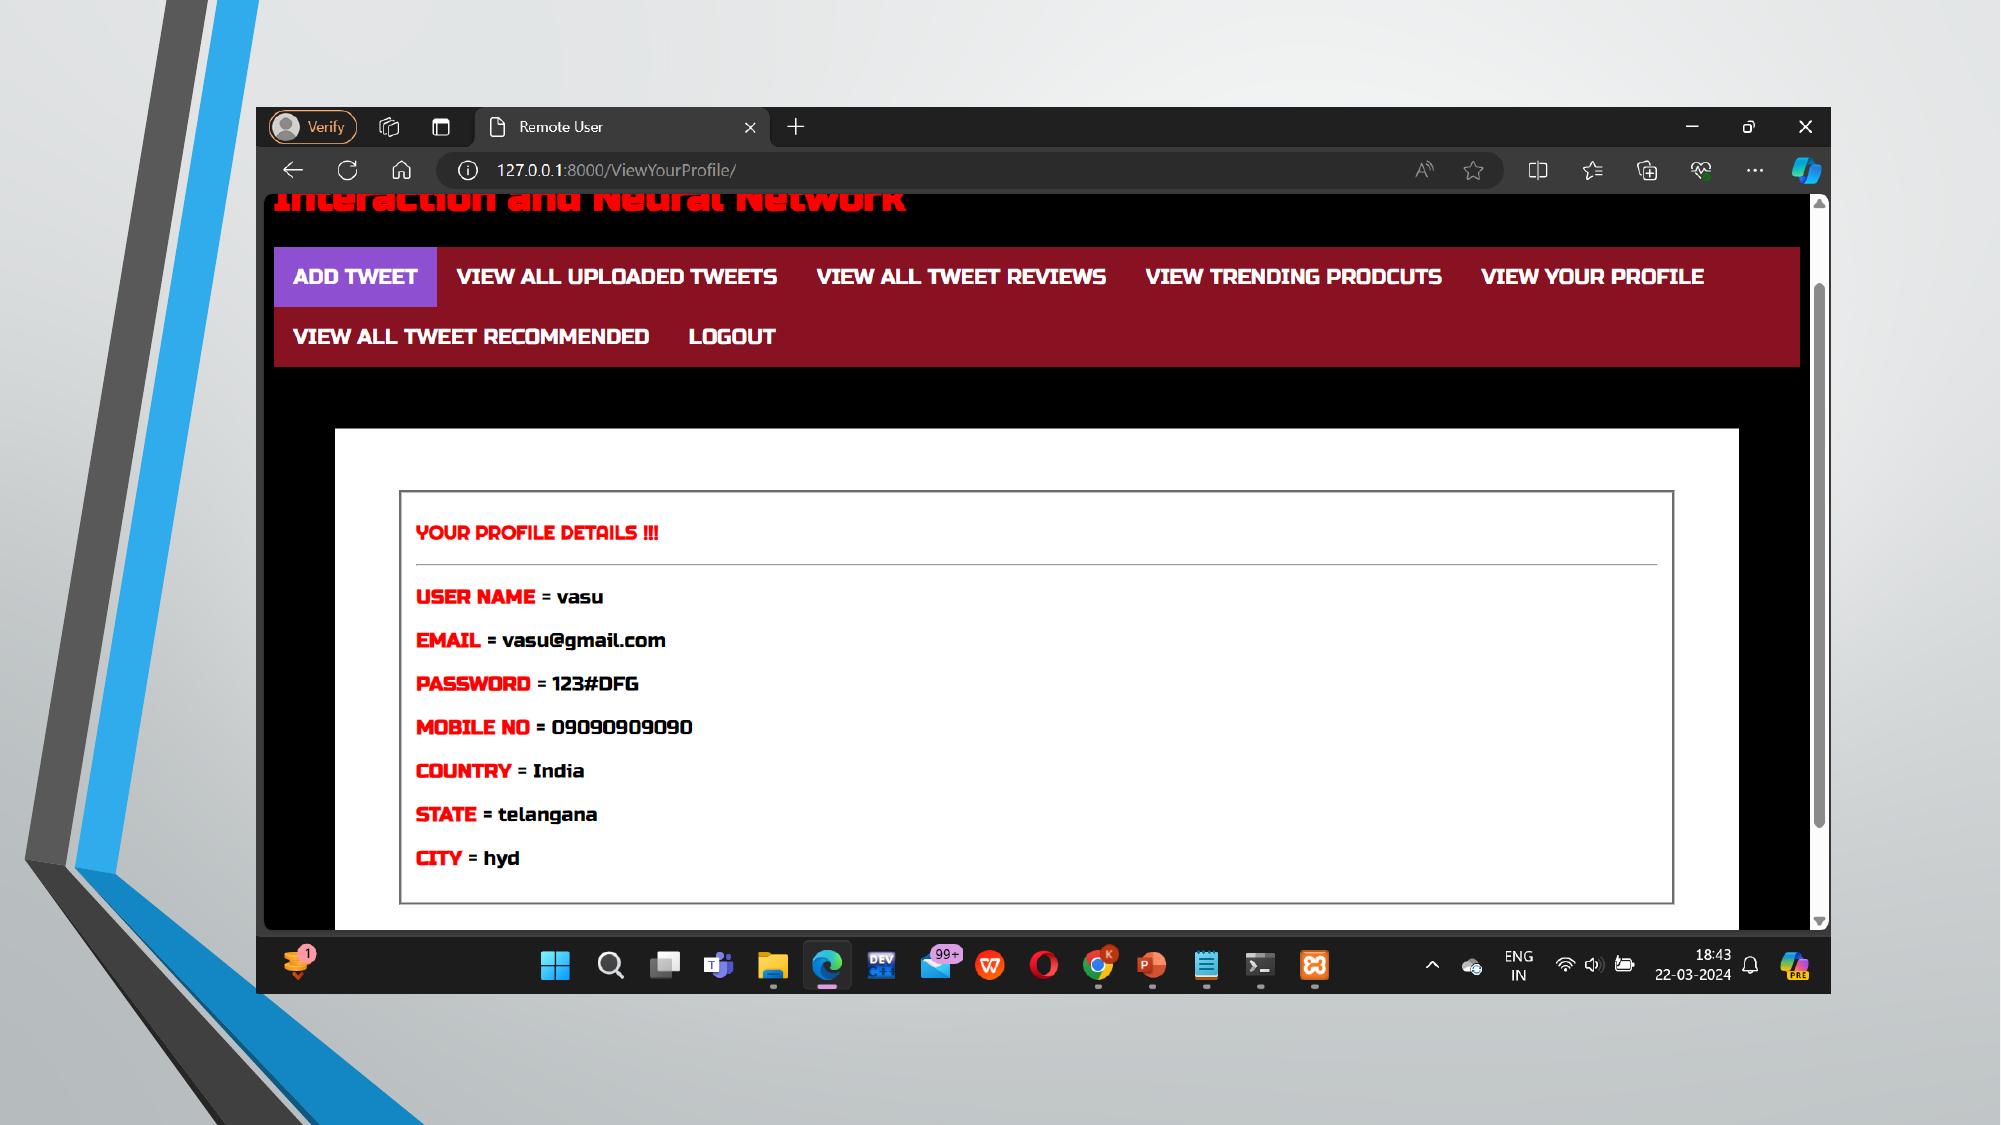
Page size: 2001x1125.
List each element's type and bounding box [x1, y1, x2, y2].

picture [255, 107, 1832, 994]
